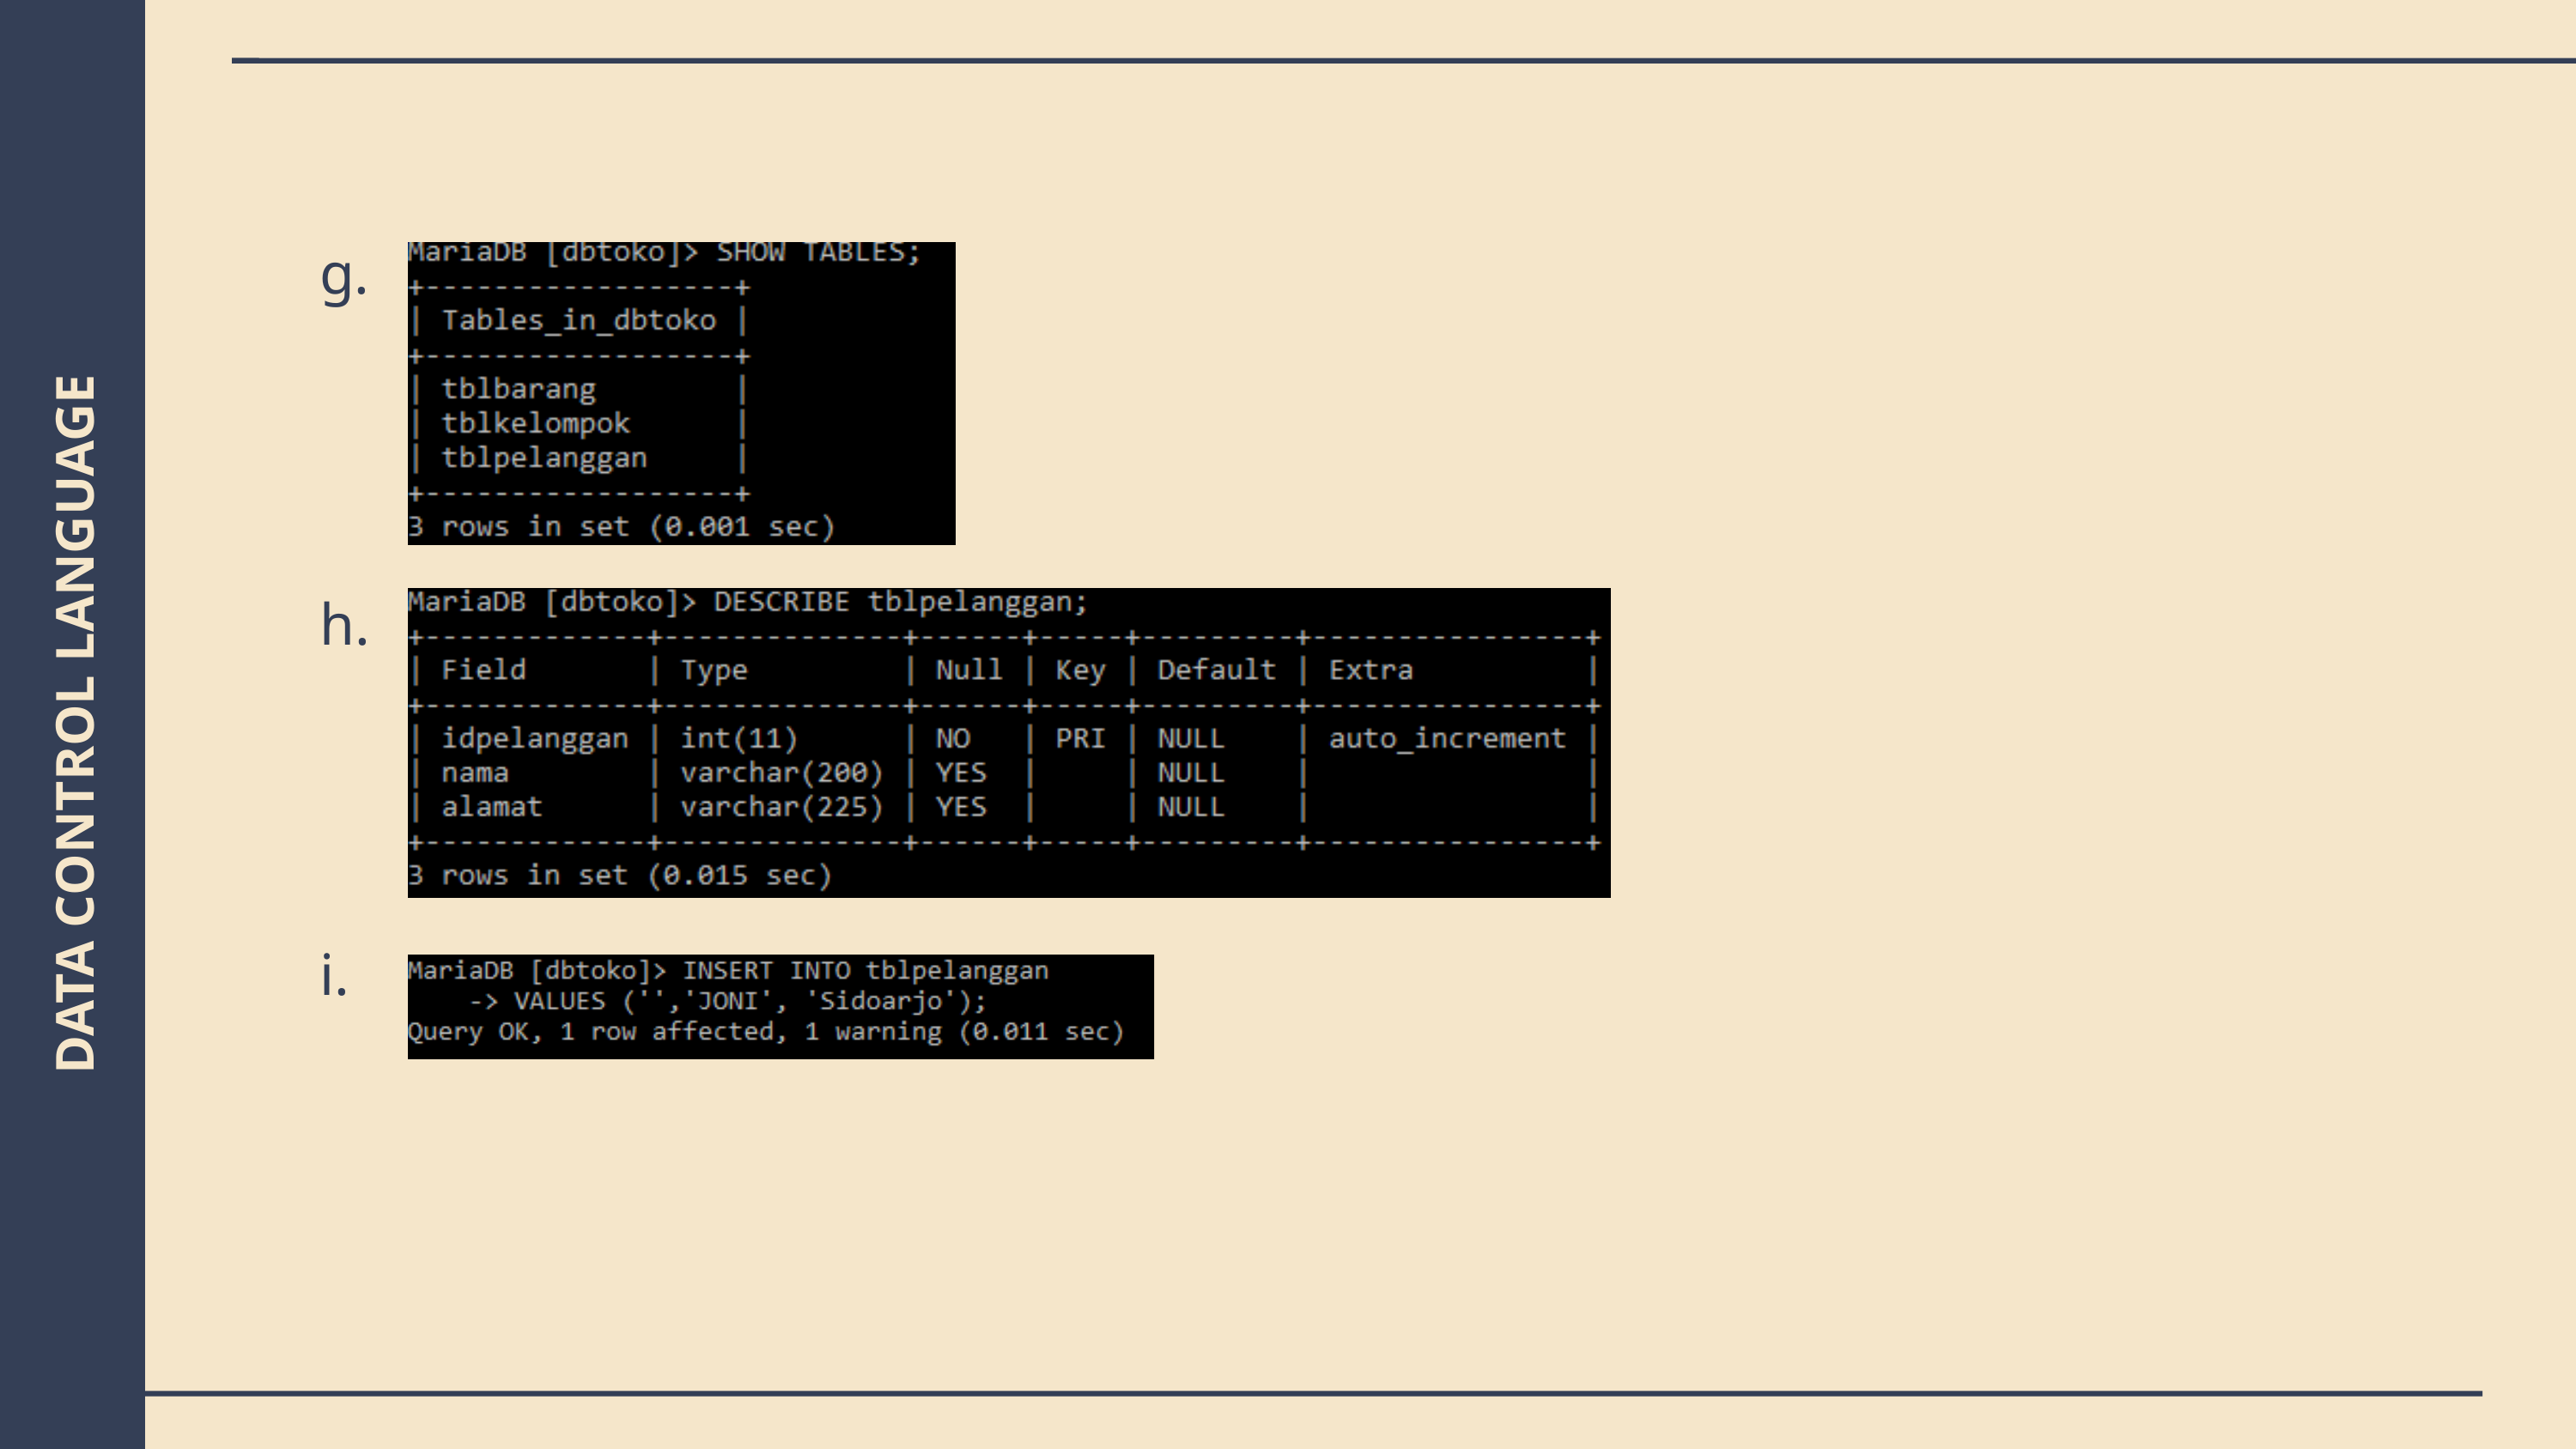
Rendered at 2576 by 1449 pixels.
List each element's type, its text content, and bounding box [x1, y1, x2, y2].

text_box h. [319, 576, 378, 657]
text_box [407, 955, 1155, 1059]
text_box g. [319, 225, 378, 306]
text_box [408, 242, 956, 545]
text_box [0, 0, 145, 1449]
text_box [407, 588, 1611, 898]
text_box i. [319, 927, 378, 1007]
